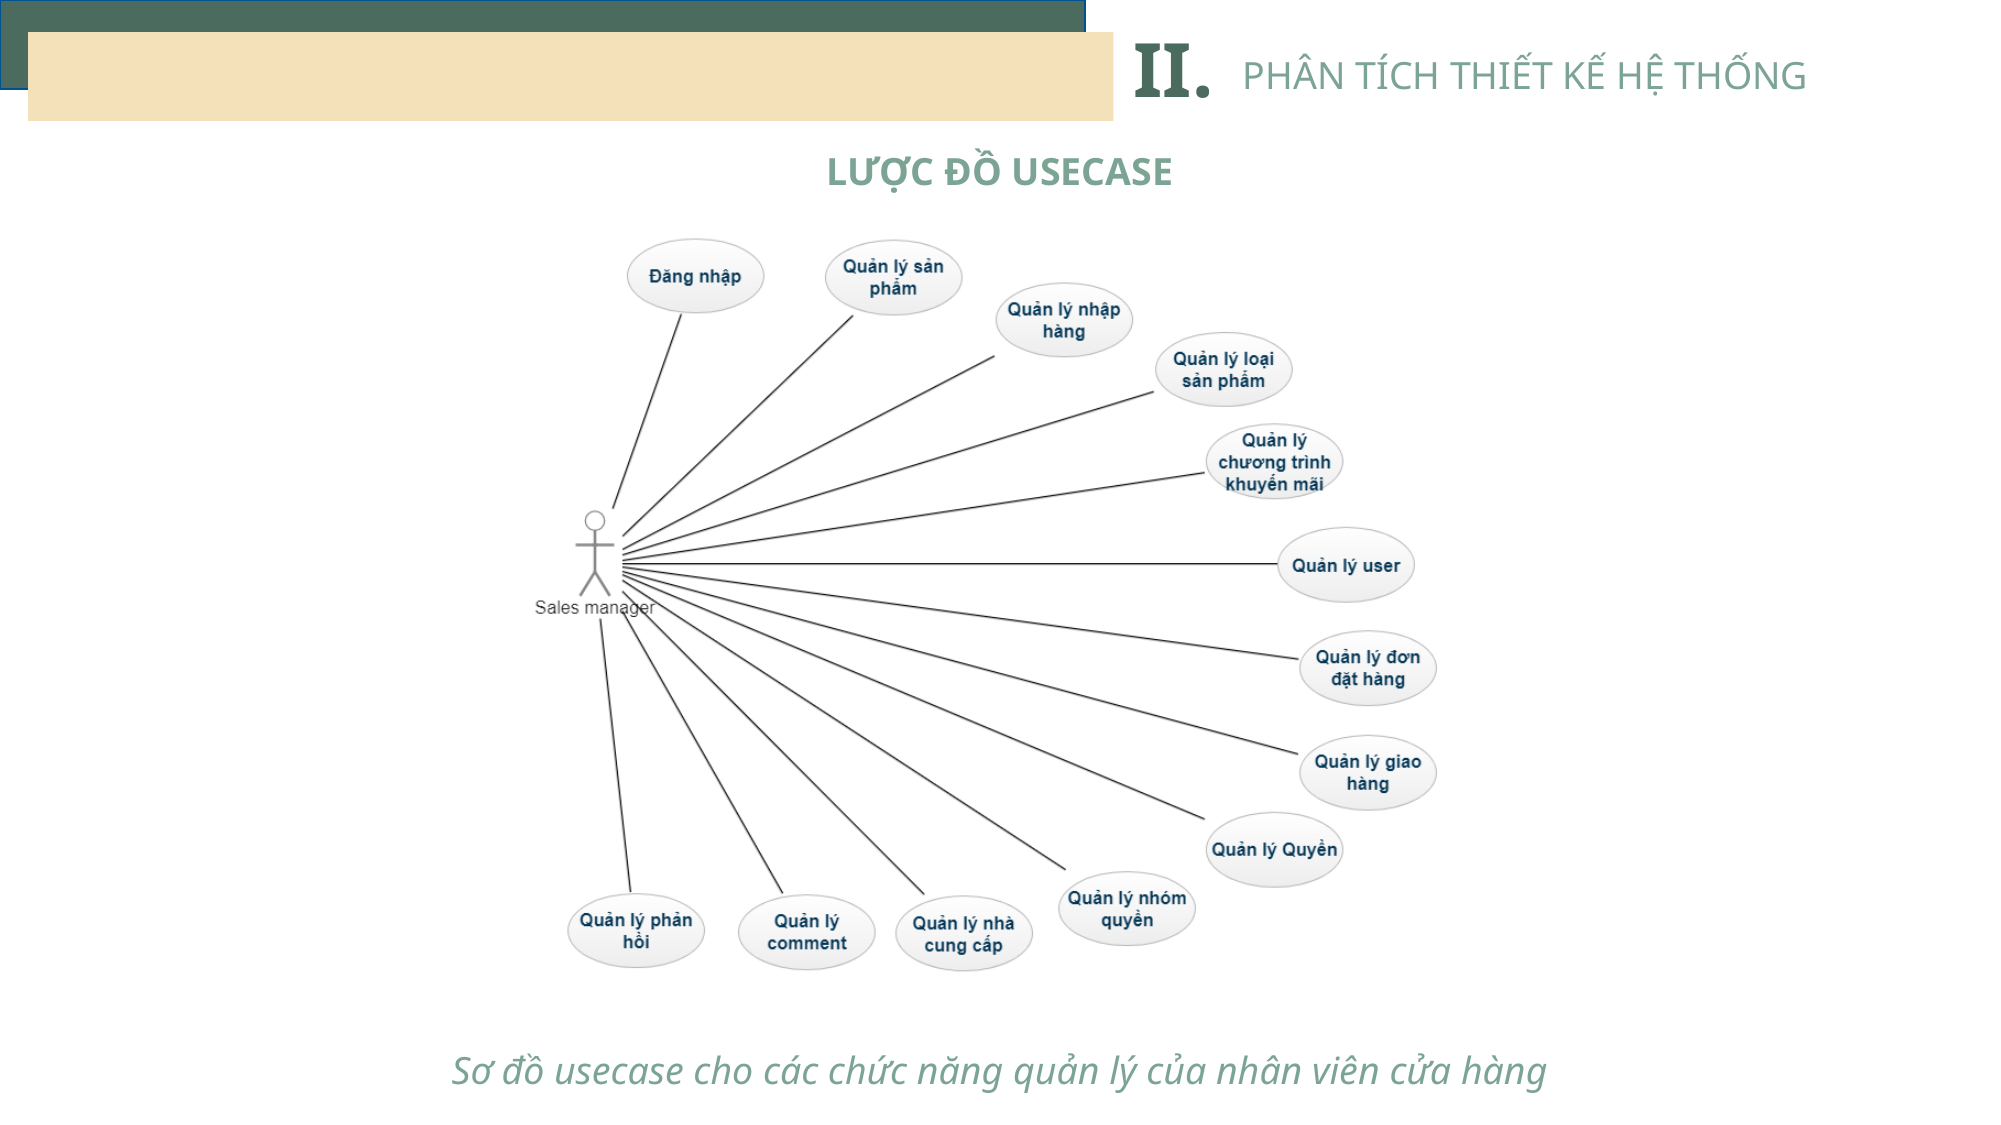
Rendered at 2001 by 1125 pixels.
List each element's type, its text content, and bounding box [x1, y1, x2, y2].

text_box [0, 0, 1086, 90]
text_box II. [1118, 15, 1248, 120]
picture [409, 199, 1612, 1033]
text_box PHÂN TÍCH THIẾT KẾ HỆ THỐNG [1228, 44, 1956, 105]
text_box LƯỢC ĐỒ USECASE [0, 140, 2000, 201]
text_box Sơ đồ usecase cho các chức năng quản lý của nhân viên cửa hàng [0, 1039, 2000, 1125]
text_box [27, 31, 1114, 122]
